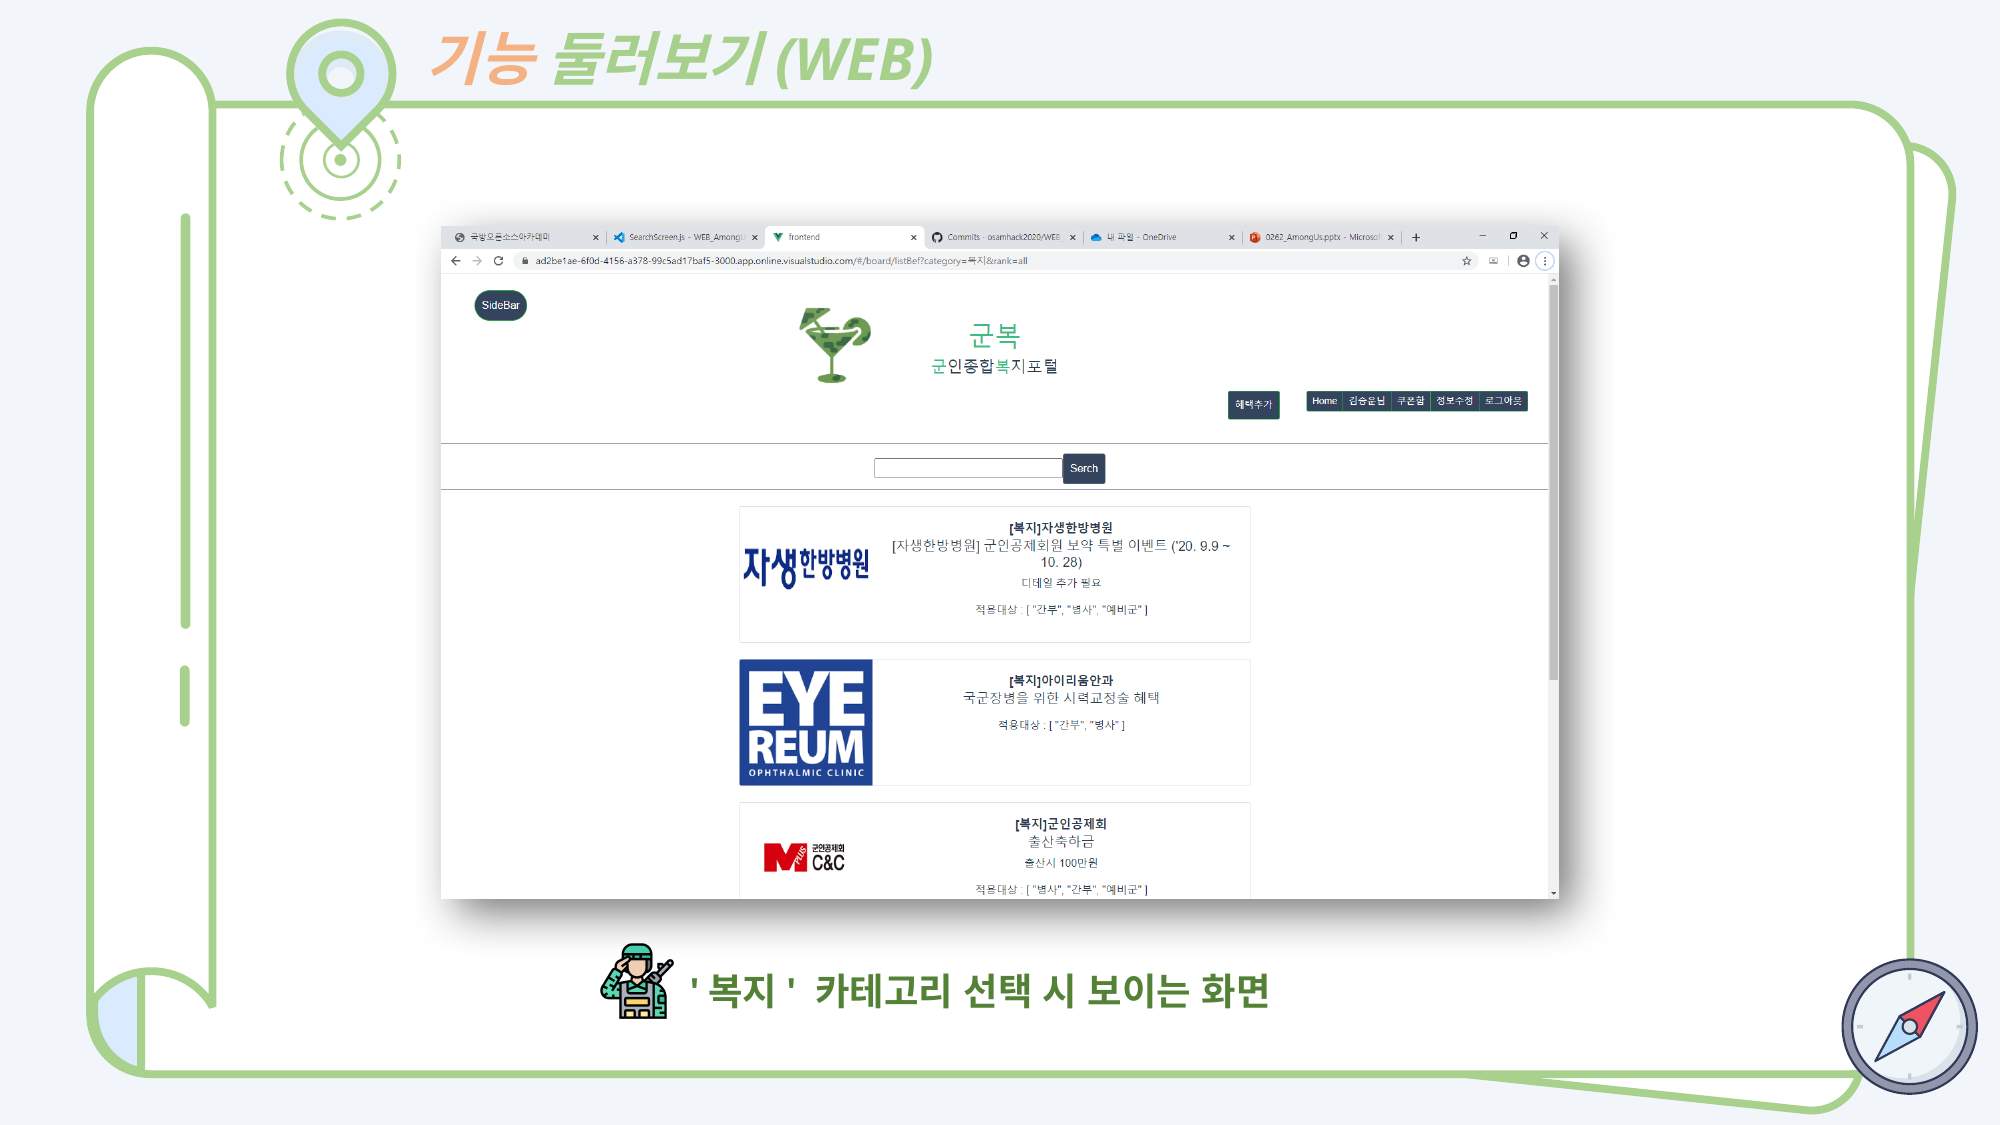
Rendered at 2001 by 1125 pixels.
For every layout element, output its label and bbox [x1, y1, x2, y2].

text_box [90, 22, 1911, 1075]
picture [441, 226, 1559, 899]
text_box [1874, 991, 1946, 1063]
text_box [1841, 958, 1978, 1095]
picture [599, 942, 675, 1020]
